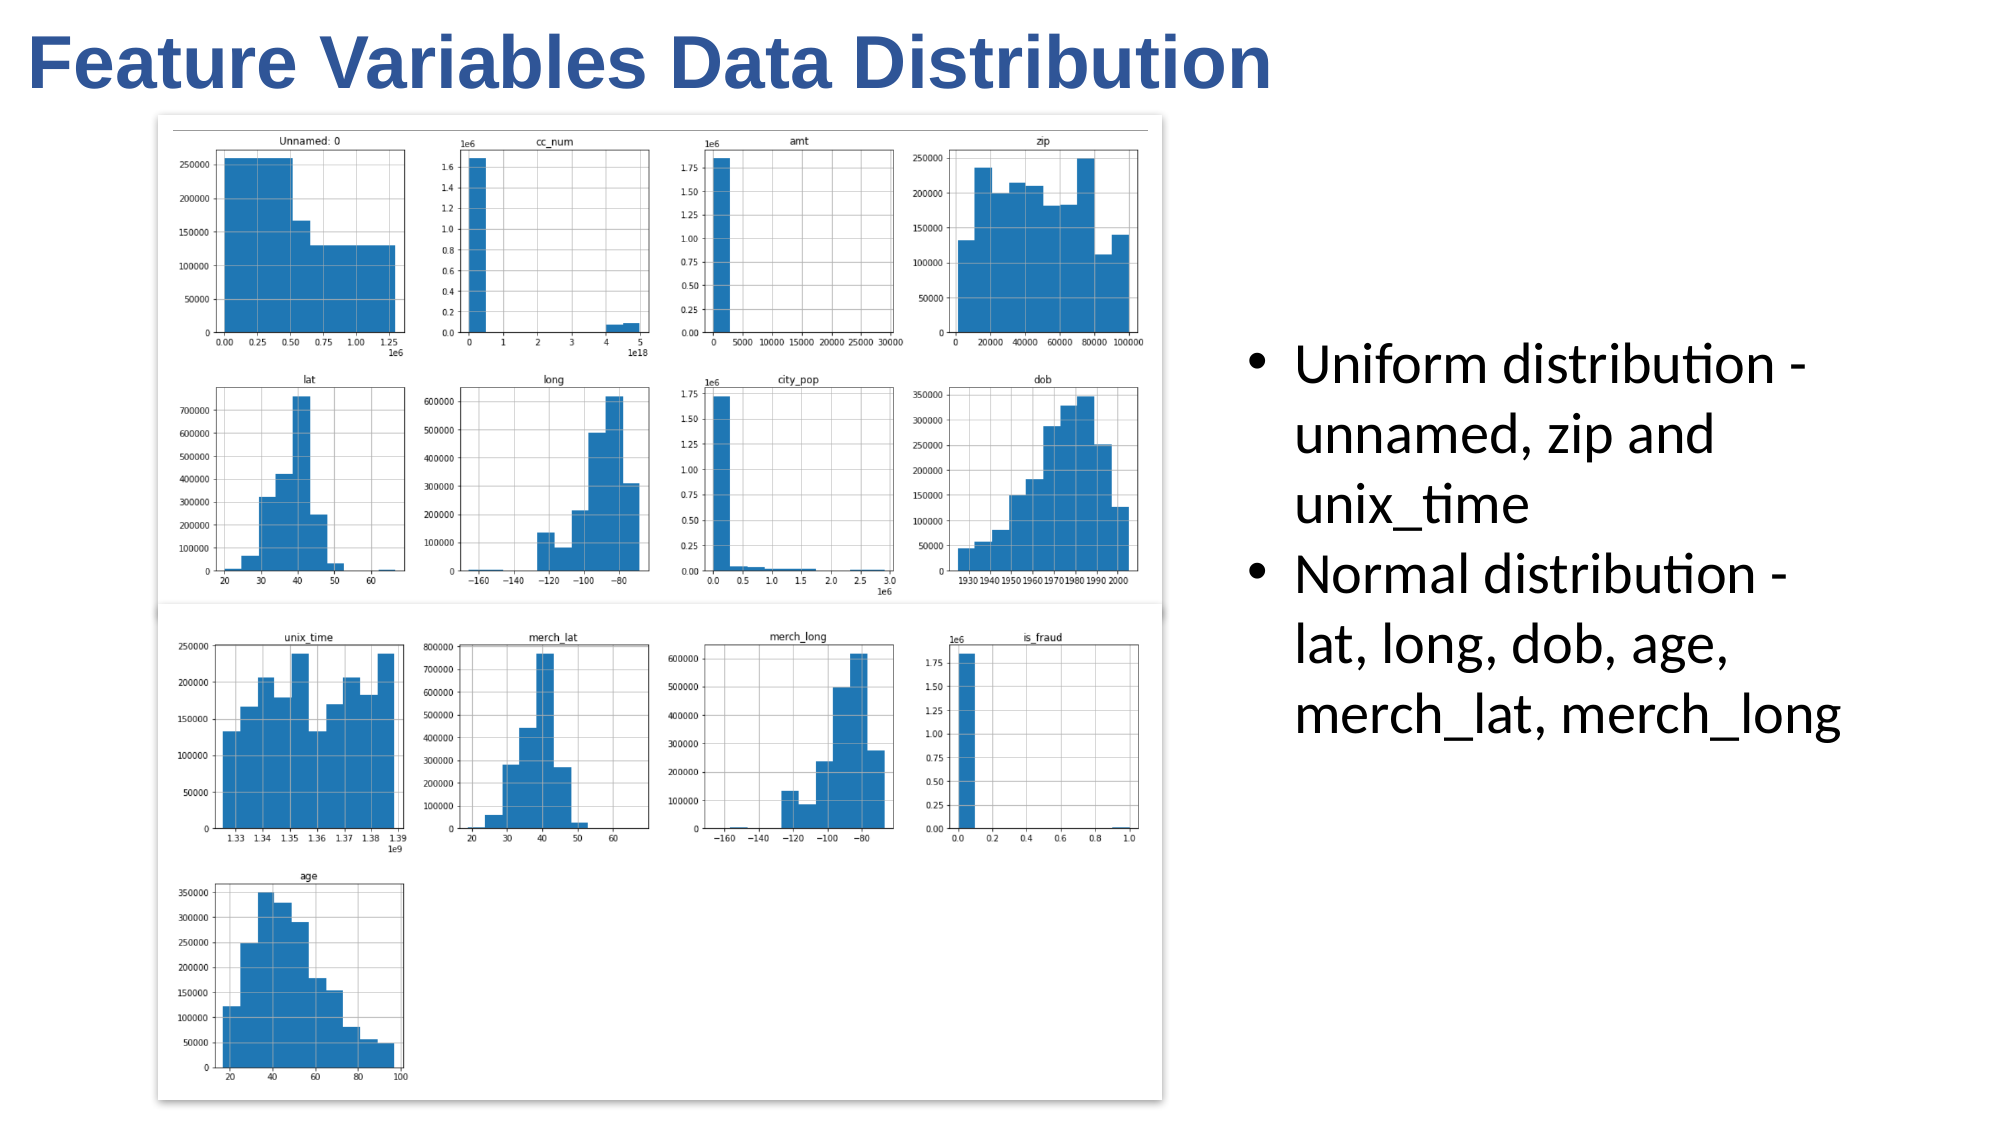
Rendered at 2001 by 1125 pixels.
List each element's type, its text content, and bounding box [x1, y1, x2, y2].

text_box Uniform distribution - unnamed, zip and unix_time Normal distribution - lat, long, dob, age, merch_lat, merch_long [1232, 317, 1863, 753]
picture [172, 618, 1148, 1085]
text_box Feature Variables Data Distribution [13, 6, 1990, 111]
picture [172, 129, 1148, 602]
